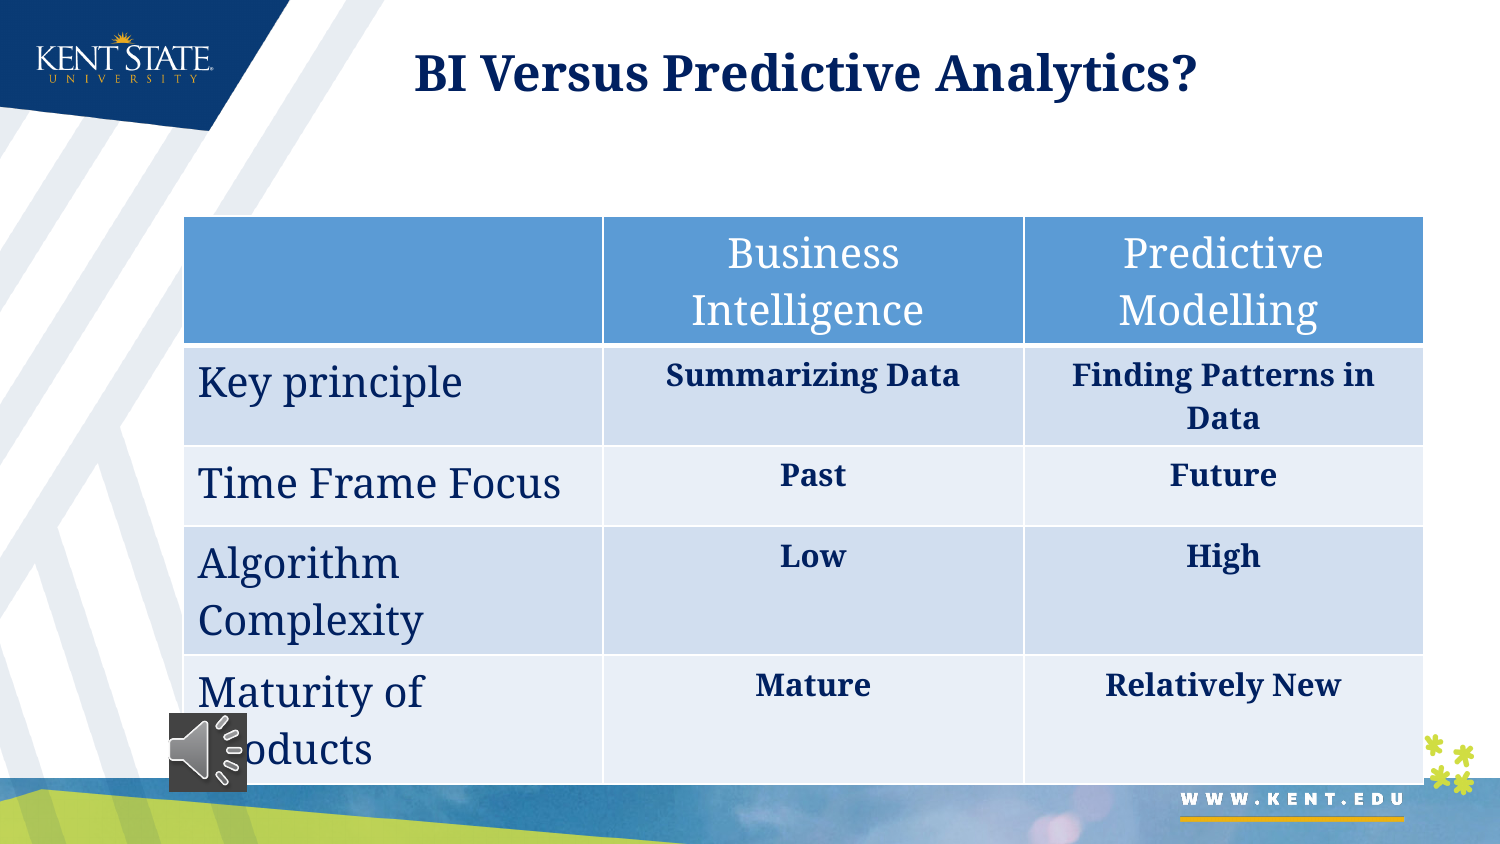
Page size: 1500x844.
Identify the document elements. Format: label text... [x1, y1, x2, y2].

table_cell Maturity of Products [184, 656, 602, 783]
table_cell Key principle [184, 348, 602, 445]
title BI Versus Predictive Analytics? [247, 3, 1379, 149]
picture [0, 0, 1500, 844]
table_cell Summarizing Data [604, 348, 1023, 445]
table_cell Time Frame Focus [184, 447, 602, 525]
table_cell Past [604, 447, 1023, 525]
table_cell Finding Patterns in Data [1025, 348, 1423, 445]
table_header Predictive Modelling [1025, 217, 1423, 343]
table_header Business Intelligence [604, 217, 1023, 343]
table_cell Future [1025, 447, 1423, 525]
table_cell Mature [604, 656, 1023, 783]
table_cell Low [604, 527, 1023, 654]
table_header [184, 217, 602, 343]
table_cell Relatively New [1025, 656, 1423, 783]
table_cell Algorithm Complexity [184, 527, 602, 654]
table_cell High [1025, 527, 1423, 654]
